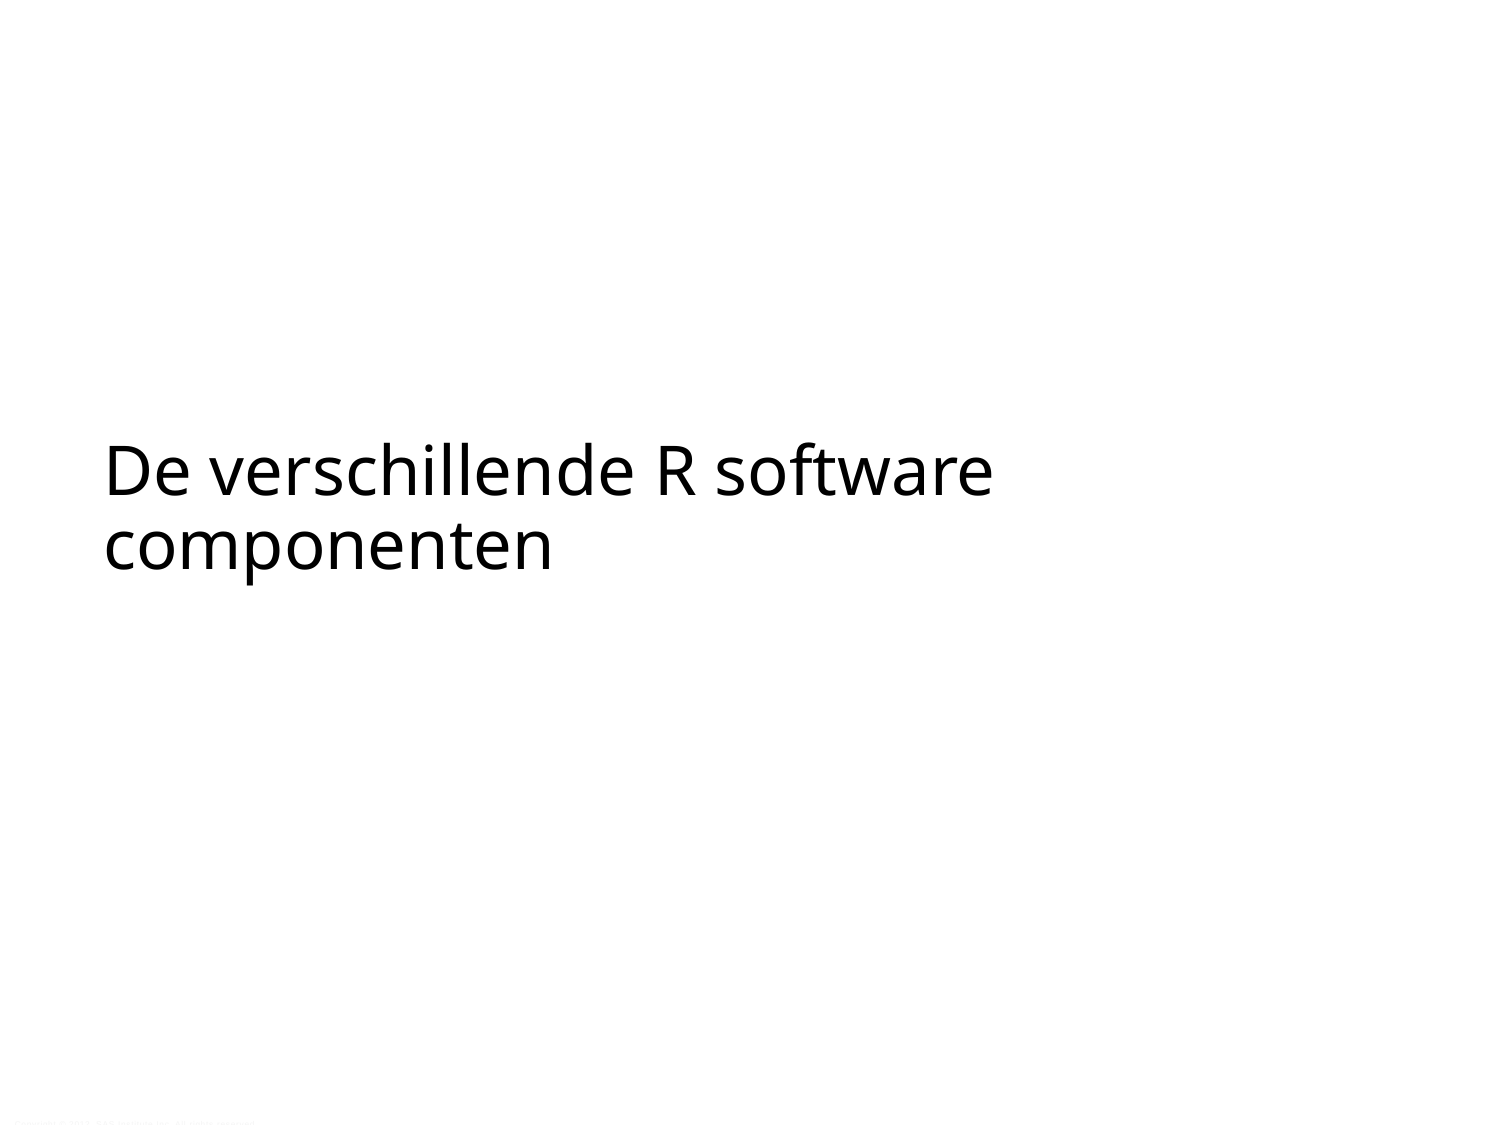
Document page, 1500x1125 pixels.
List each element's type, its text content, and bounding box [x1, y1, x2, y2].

text_box De verschillende R software componenten [88, 456, 1423, 565]
